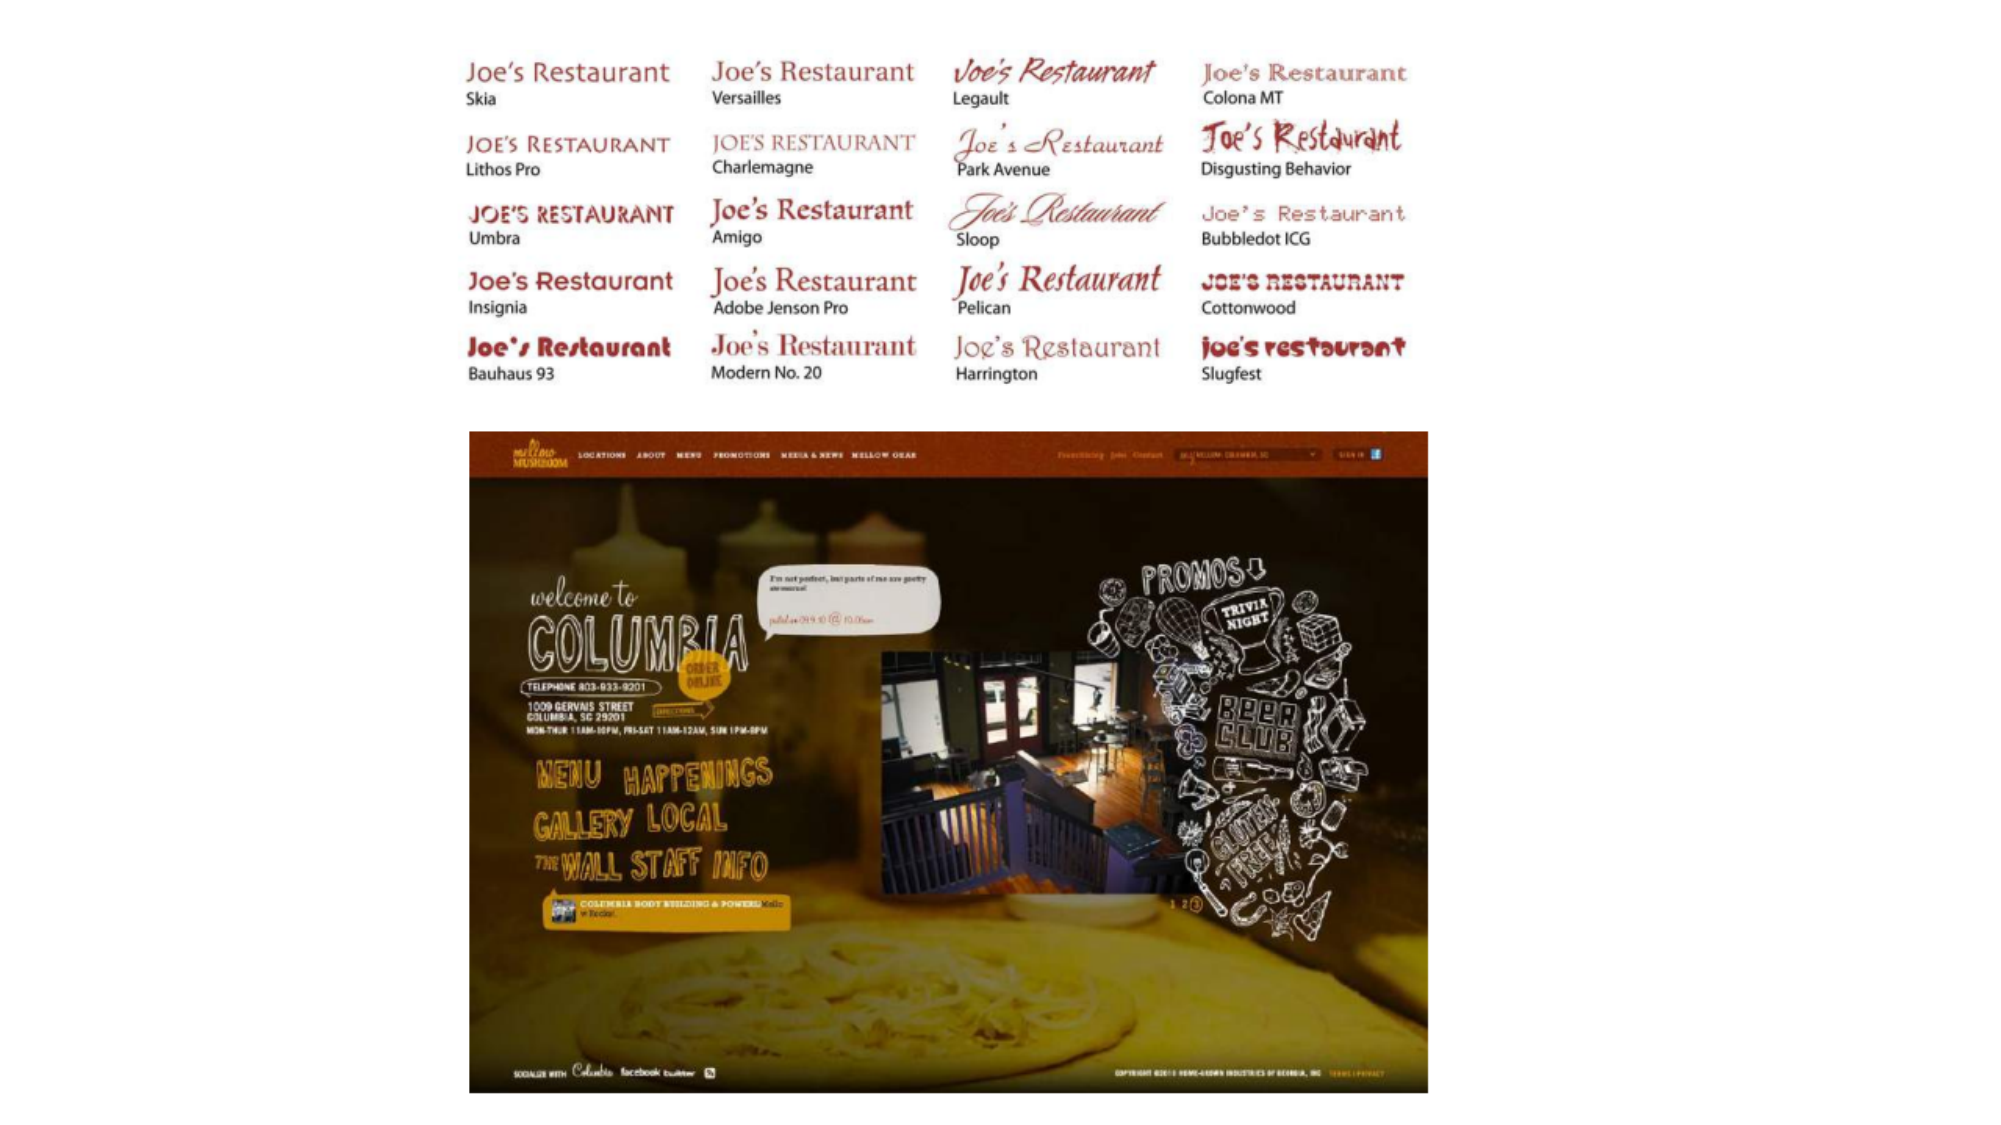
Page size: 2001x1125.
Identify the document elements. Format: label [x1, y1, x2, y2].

picture [468, 427, 1433, 1095]
picture [435, 39, 1433, 395]
